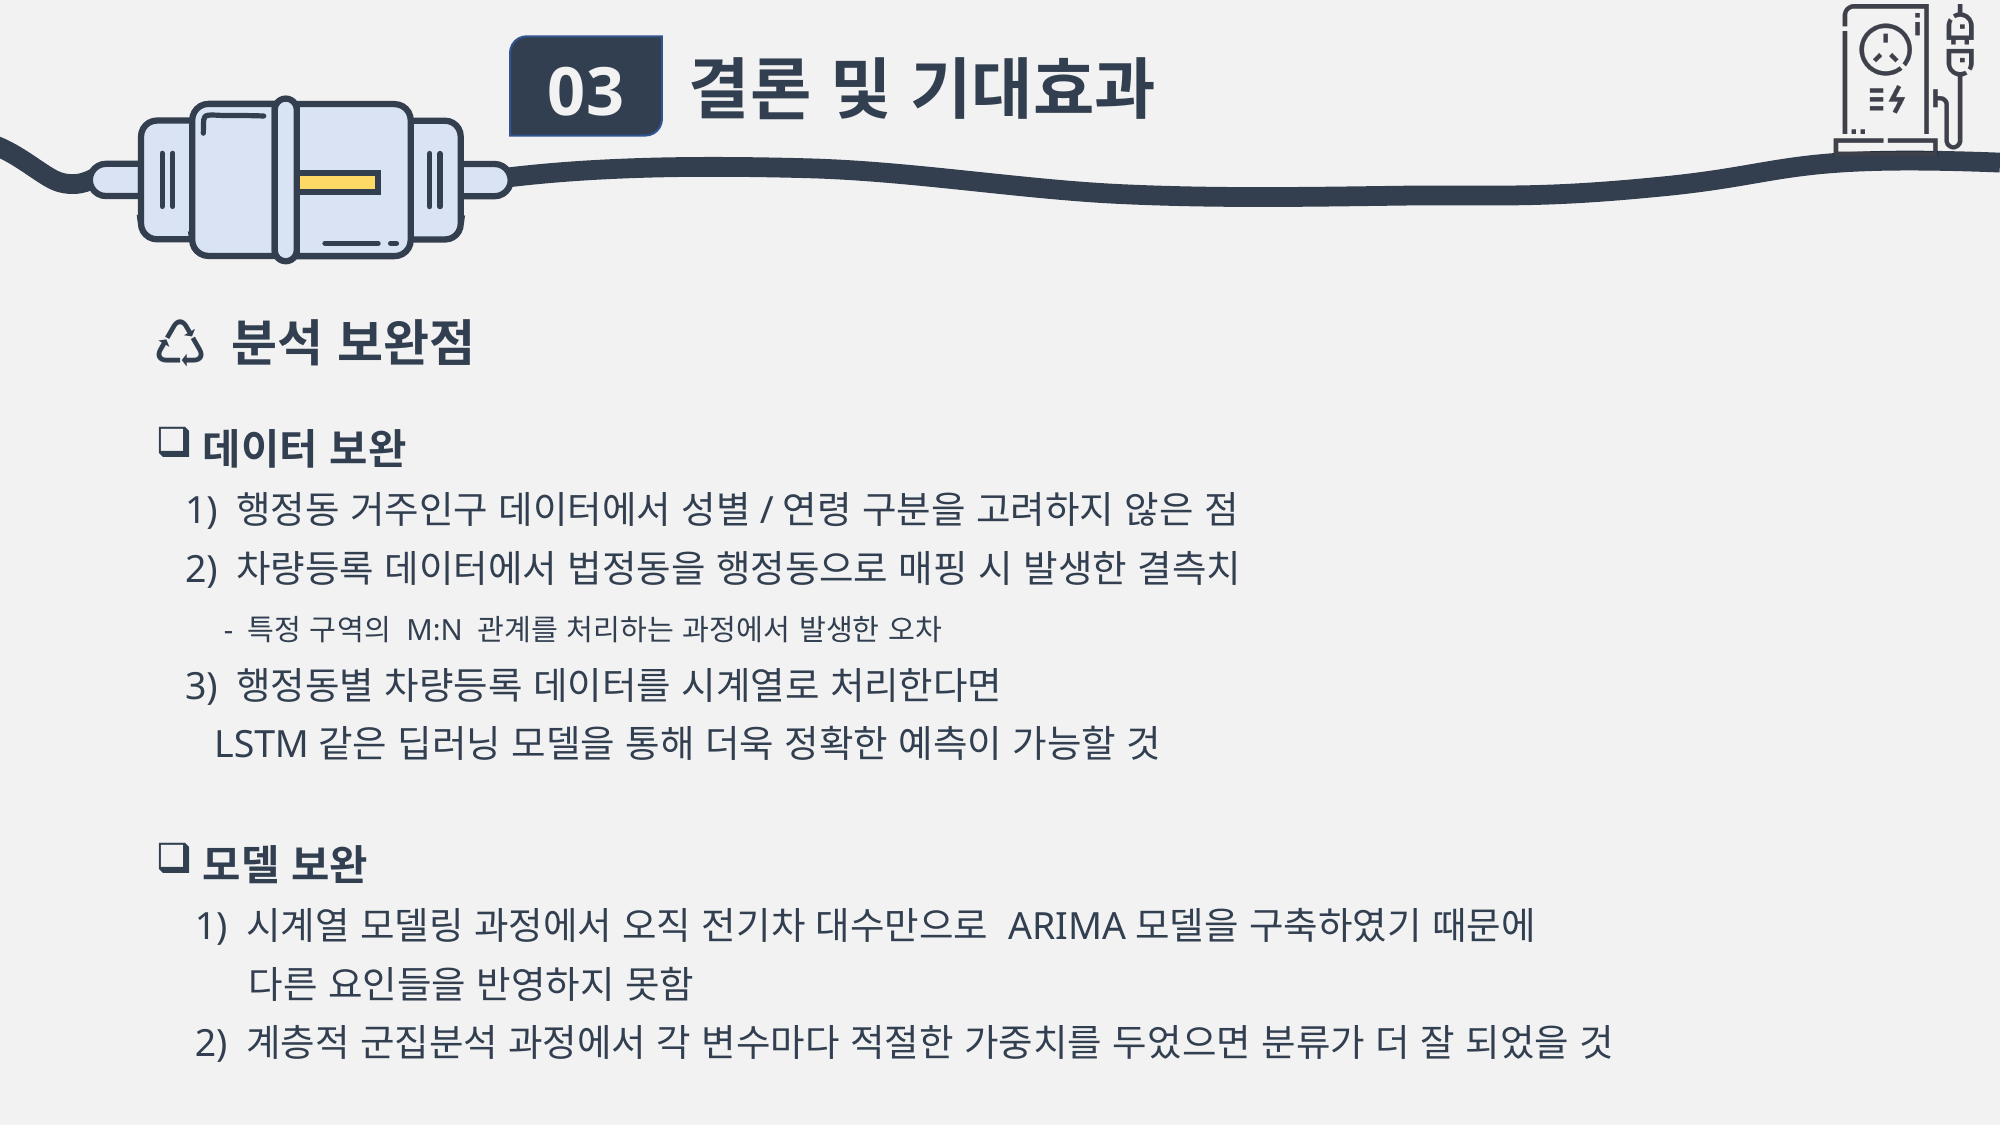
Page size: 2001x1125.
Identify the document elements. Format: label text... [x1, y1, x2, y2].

text_box 결론 및 기대효과 [674, 39, 1664, 104]
text_box ♺ 분석 보완점 [141, 304, 1538, 379]
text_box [297, 104, 2000, 257]
text_box 03 [509, 35, 663, 104]
text_box 데이터 보완 1) 행정동 거주인구 데이터에서 성별/연령 구분을 고려하지 않은 점 2) 차량등록 데이터에서 법정동을 행정동으로 매핑 시 발생한 결측치 - 특정 구역의 M:N 관계를 처리하는 과정에서 발생한 오차 3) 행정동별 차량등록 데이터를 시계열로 처리한다면 LSTM같은 딥러닝 모델을 통해 더욱 정확한 예측이 가능할 것 모델 보완 1) 시계열 모델링 과정에서 오직 전기차 대수만으로 ARIMA모델을 구축하였기 때문에 다른 요인들을 반영하지 못함 2) 계층적 군집분석 과정에서 각 변수마다 적절한 가중치를 두었으면 분류가 더 잘 되었을 것 [140, 400, 1753, 1072]
picture [1827, 4, 1980, 156]
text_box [0, 98, 297, 262]
